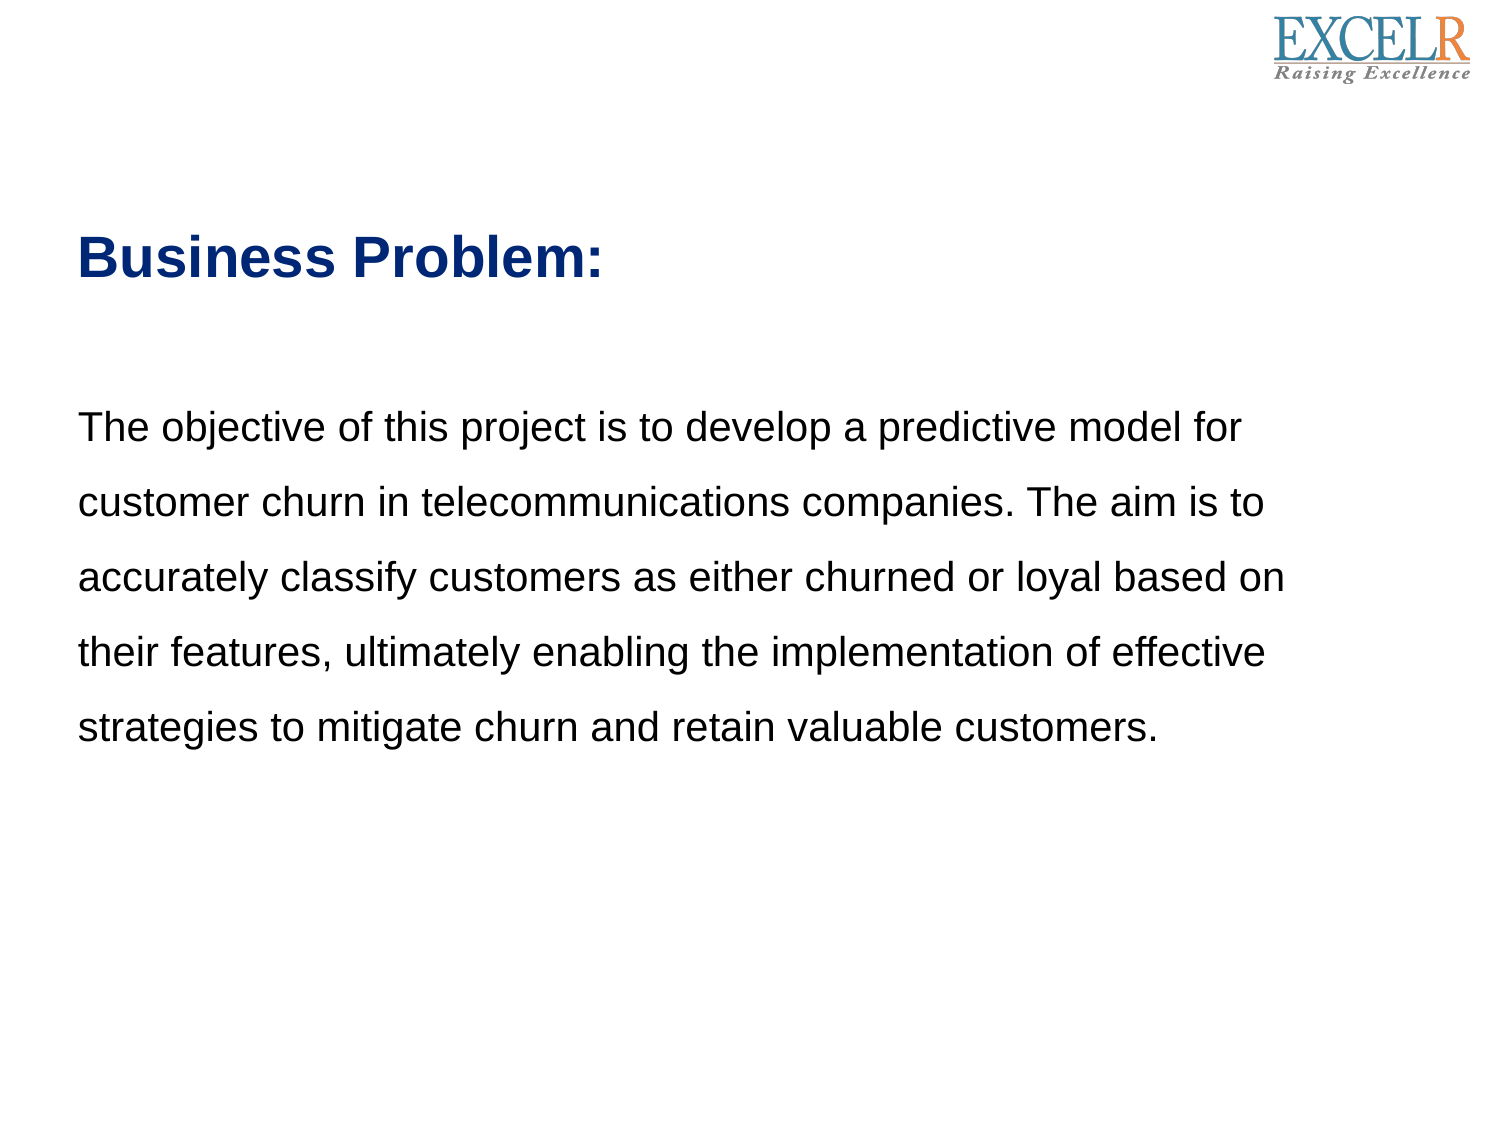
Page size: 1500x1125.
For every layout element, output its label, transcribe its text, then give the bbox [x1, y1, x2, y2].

text_box Business Problem: [62, 211, 639, 297]
text_box The objective of this project is to develop a predictive model for customer churn in telecommunications companies. The aim is to accurately classify customers as either churned or loyal based on their features, ultimately enabling the implementation of effective strategies to mitigate churn and retain valuable customers. [62, 366, 1338, 757]
picture [1274, 16, 1470, 85]
